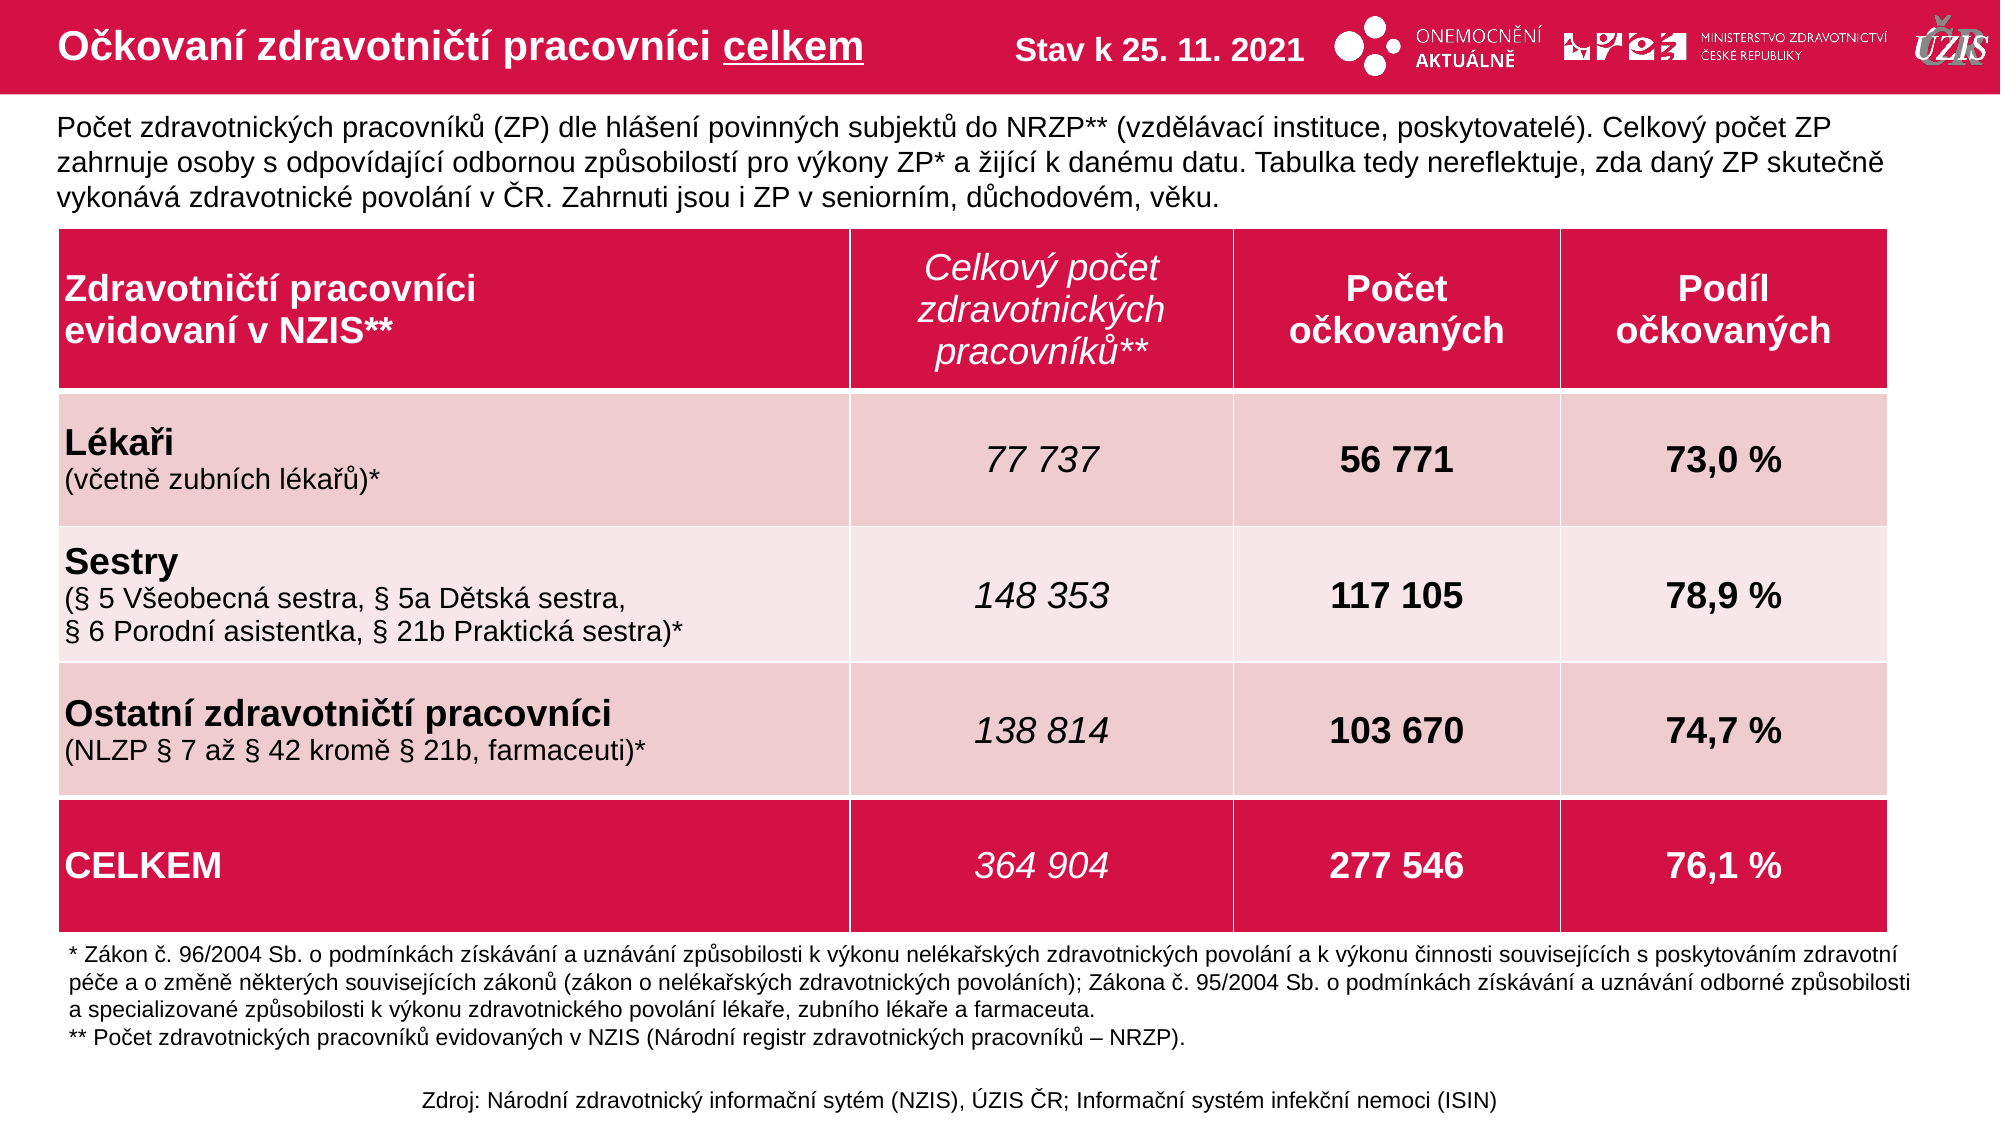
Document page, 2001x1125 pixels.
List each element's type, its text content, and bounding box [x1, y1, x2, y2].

table_cell 277 546 [1234, 800, 1560, 932]
table_cell 77 737 [851, 394, 1233, 526]
table_cell 76,1 % [1561, 800, 1887, 932]
table_cell Lékaři (včetně zubních lékařů)* [59, 394, 849, 526]
picture [1334, 16, 1542, 76]
table_header Celkový počet zdravotnických pracovníků** [851, 229, 1233, 388]
text_box Stav k 25. 11. 2021 [999, 20, 1330, 76]
table_header Počet očkovaných [1234, 229, 1560, 388]
table_cell 74,7 % [1561, 663, 1887, 795]
table_cell 56 771 [1234, 394, 1560, 526]
table_cell 117 105 [1234, 527, 1560, 661]
table_header Zdravotničtí pracovníci evidovaní v NZIS** [59, 229, 849, 388]
picture [1563, 31, 1888, 60]
table_cell 138 814 [851, 663, 1233, 795]
table_cell 148 353 [851, 527, 1233, 661]
table_cell 73,0 % [1561, 394, 1887, 526]
table_cell 78,9 % [1561, 527, 1887, 661]
text_box Zdroj: Národní zdravotnický informační sytém (NZIS), ÚZIS ČR; Informační systém infekční nemoci (ISIN) [284, 1078, 1643, 1121]
text_box * Zákon č. 96/2004 Sb. o podmínkách získávání a uznávání způsobilosti k výkonu nelékařských zdravotnických povolání a k výkonu činnosti souvisejících s poskytováním zdravotní péče a o změně některých souvisejících zákonů (zákon o nelékařských zdravotnických povoláních); Zákona č. 95/2004 Sb. o podmínkách získávání a uznávání odborné způsobilosti a specializované způsobilosti k výkonu zdravotnického povolání lékaře, zubního lékaře a farmaceuta. ** Počet zdravotnických pracovníků evidovaných v NZIS (Národní registr zdravotnických pracovníků – NRZP). [54, 932, 1934, 1058]
table_cell 103 670 [1234, 663, 1560, 795]
title Očkovaní zdravotničtí pracovníci celkem [42, 0, 1262, 95]
text_box Počet zdravotnických pracovníků (ZP) dle hlášení povinných subjektů do NRZP** (vzdělávací instituce, poskytovatelé). Celkový počet ZP zahrnuje osoby s odpovídající odbornou způsobilostí pro výkony ZP* a žijící k danému datu. Tabulka tedy nereflektuje, zda daný ZP skutečně vykonává zdravotnické povolání v ČR. Zahrnuti jsou i ZP v seniorním, důchodovém, věku. [41, 101, 1961, 221]
table_cell CELKEM [59, 800, 849, 932]
table_cell 364 904 [851, 800, 1233, 932]
table_header Podíl očkovaných [1561, 229, 1887, 388]
table_cell Ostatní zdravotničtí pracovníci (NLZP § 7 až § 42 kromě § 21b, farmaceuti)* [59, 663, 849, 795]
table_cell Sestry (§ 5 Všeobecná sestra, § 5a Dětská sestra, § 6 Porodní asistentka, § 21b Praktická sestra)* [59, 527, 849, 661]
picture [1915, 15, 1989, 66]
